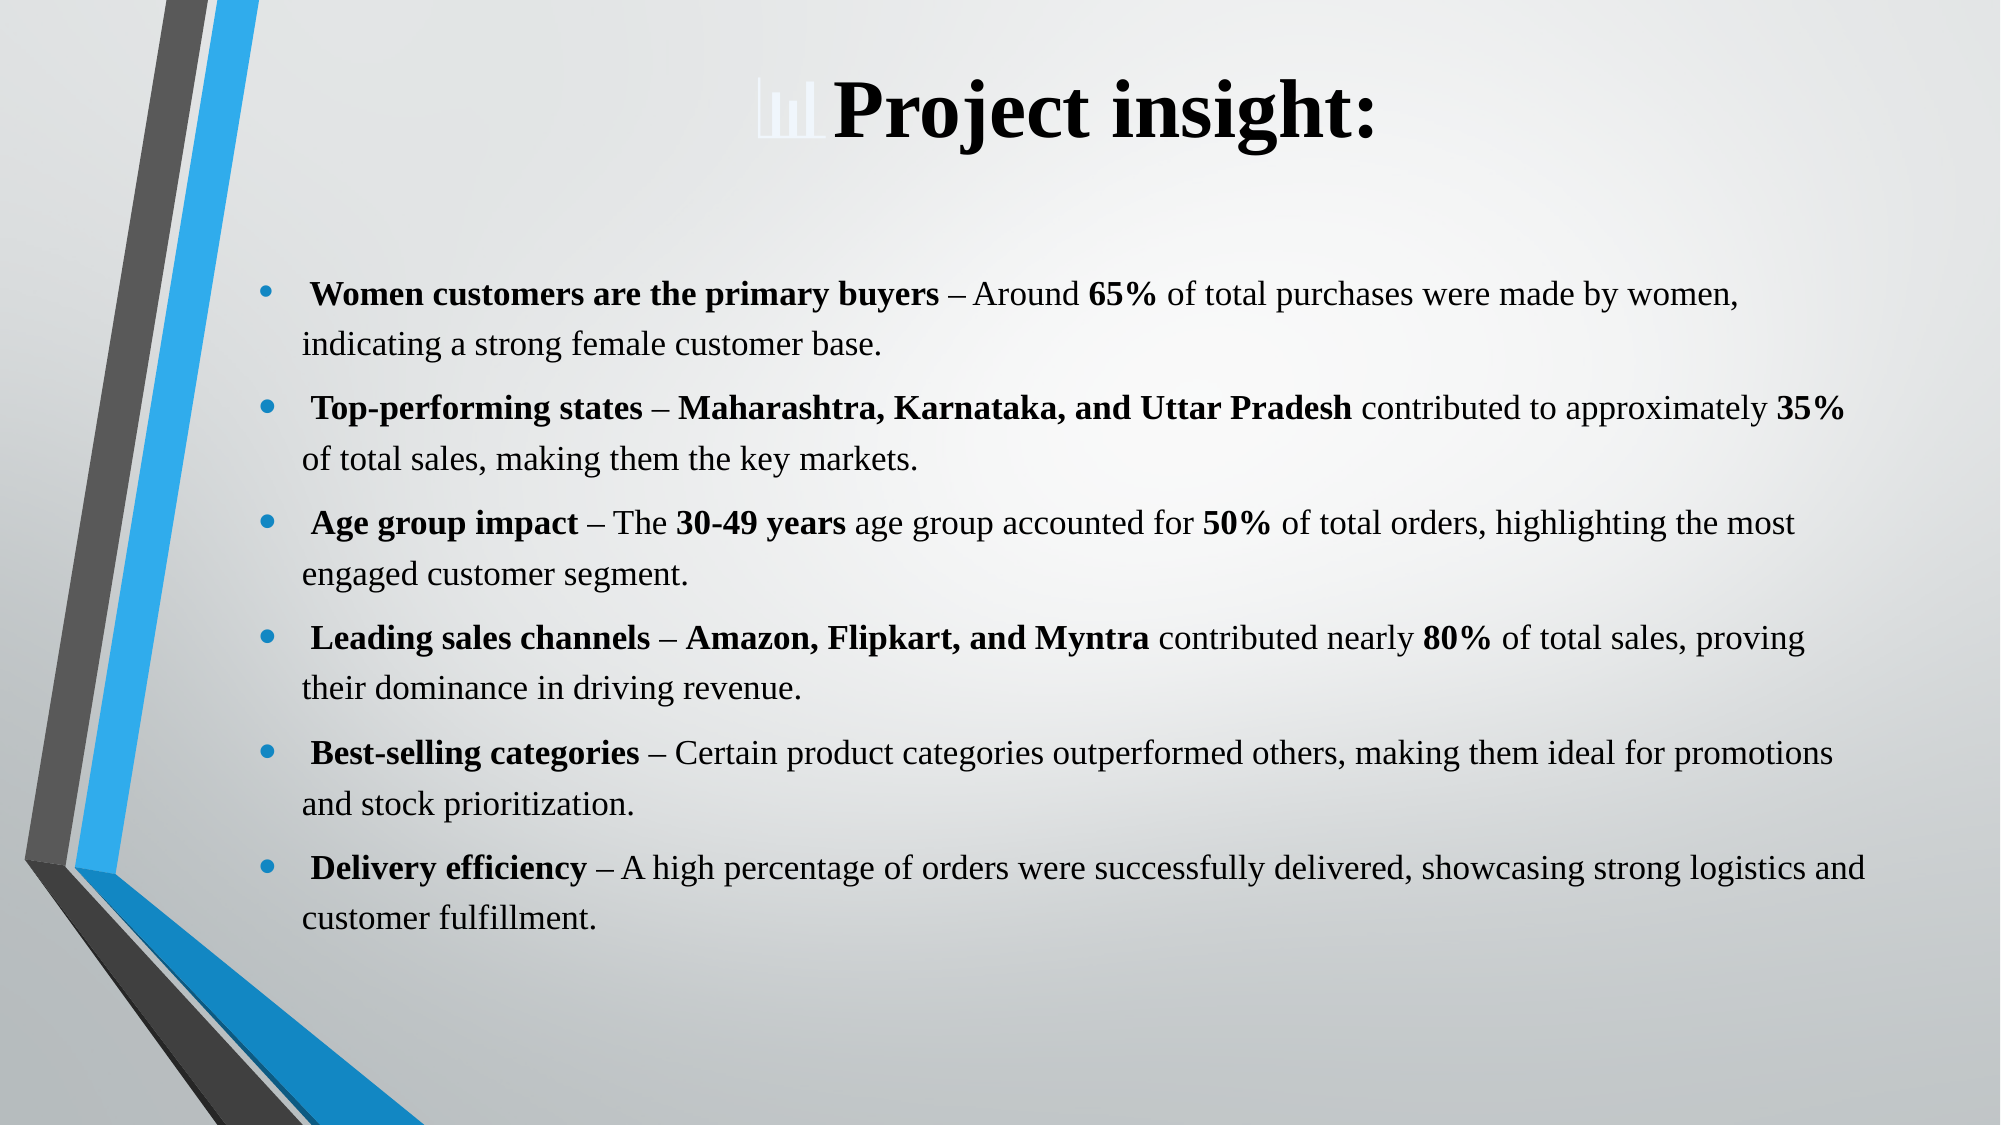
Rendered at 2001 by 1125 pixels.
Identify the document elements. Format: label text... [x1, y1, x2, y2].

list Women customers are the primary buyers – Around 65% of total purchases were made by women, indicating a strong female customer base. Top-performing states – Maharashtra, Karnataka, and Uttar Pradesh contributed to approximately 35% of total sales, making them the key markets. Age group impact – The 30-49 years age group accounted for 50% of total orders, highlighting the most engaged customer segment. Leading sales channels – Amazon, Flipkart, and Myntra contributed nearly 80% of total sales, proving their dominance in driving revenue. Best-selling categories – Certain product categories outperformed others, making them ideal for promotions and stock prioritization. Delivery efficiency – A high percentage of orders were successfully delivered, showcasing strong logistics and customer fulfillment. [243, 253, 1887, 950]
title 📊Project insight: [243, 33, 1887, 175]
